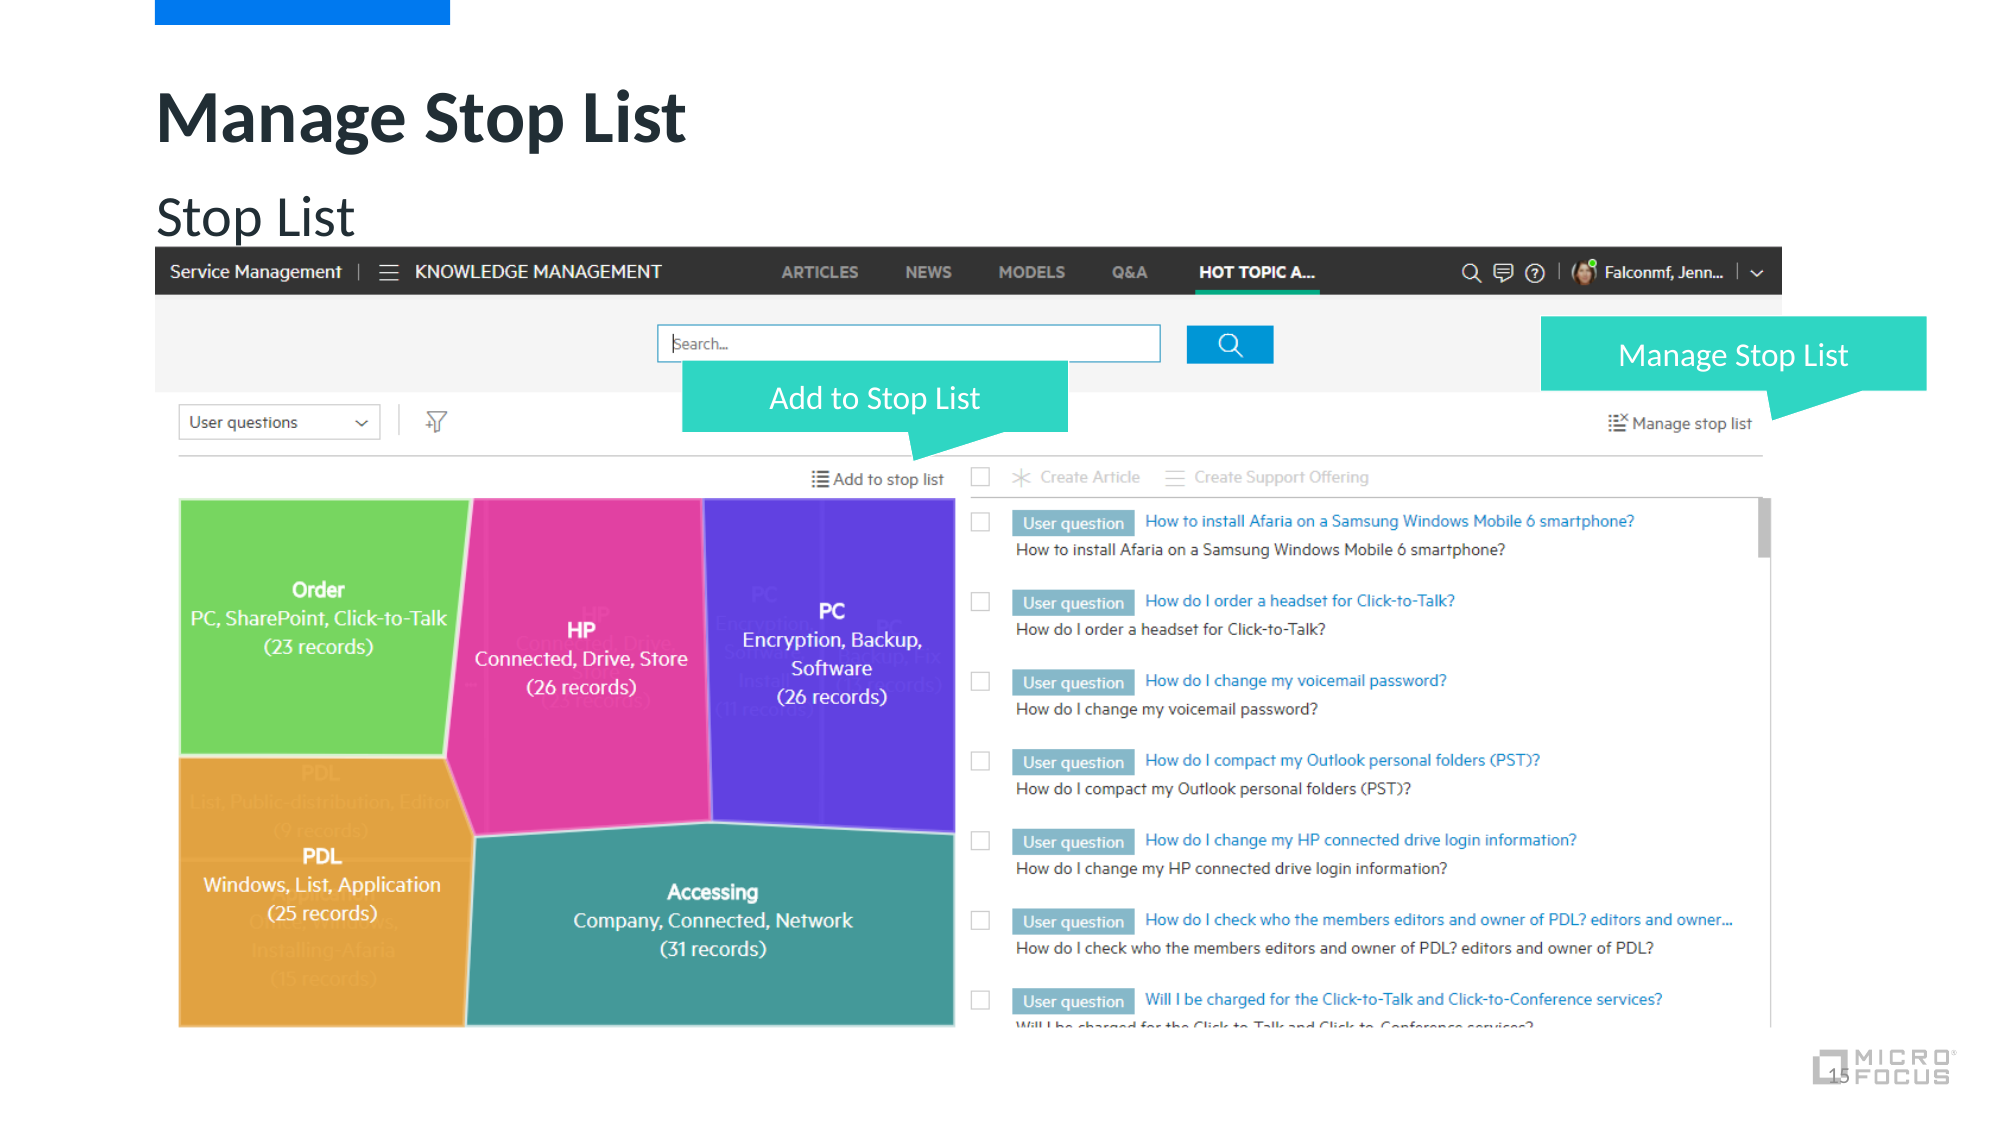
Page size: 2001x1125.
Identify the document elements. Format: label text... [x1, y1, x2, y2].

picture [155, 246, 1782, 1043]
slide_number 15 [1812, 1054, 1900, 1093]
list Stop List [156, 178, 1847, 247]
title Manage Stop List [155, 70, 1847, 179]
text_box Manage Stop List [1782, 315, 1928, 419]
